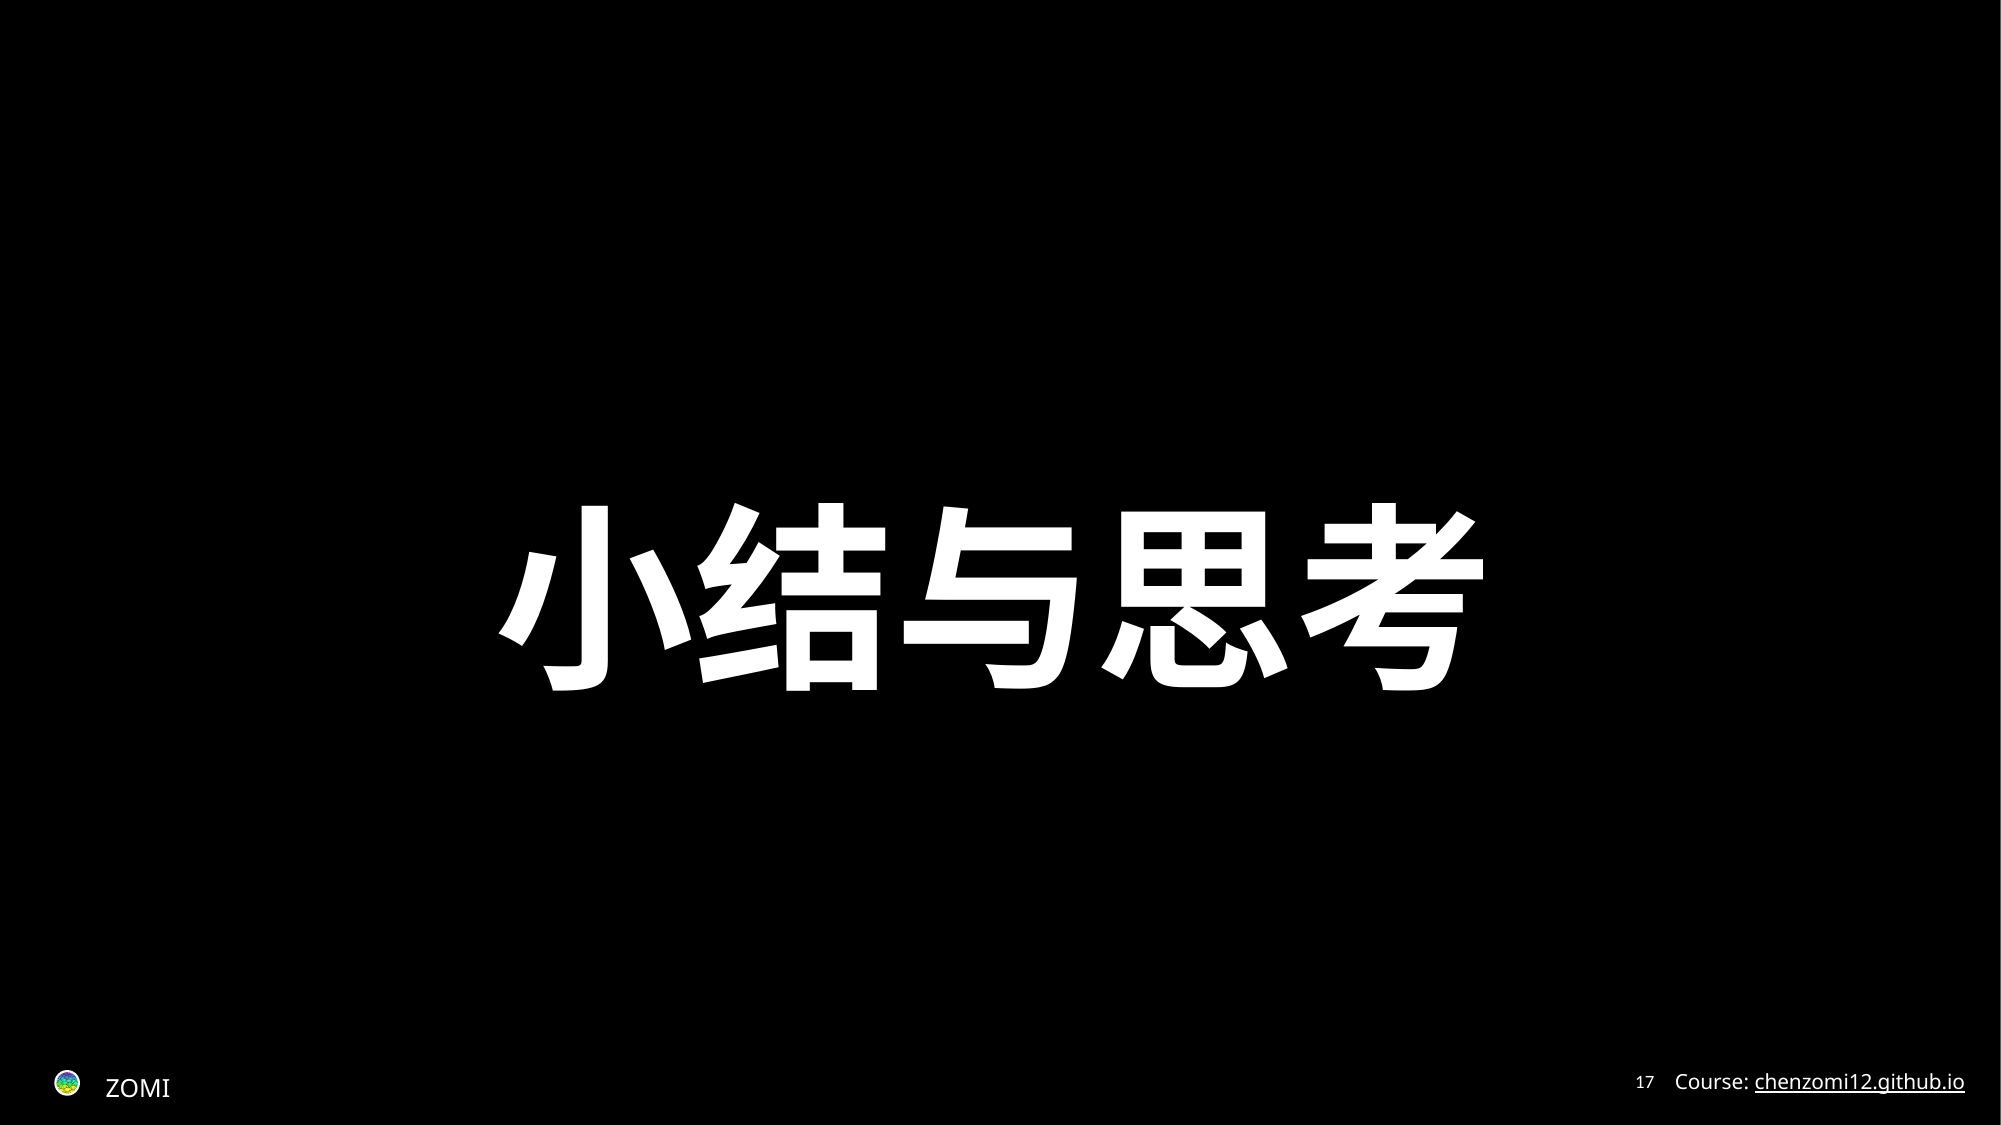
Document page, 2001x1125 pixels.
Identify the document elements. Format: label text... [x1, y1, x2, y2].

picture [57, 1073, 77, 1093]
list 小结与思考 [79, 80, 1910, 986]
